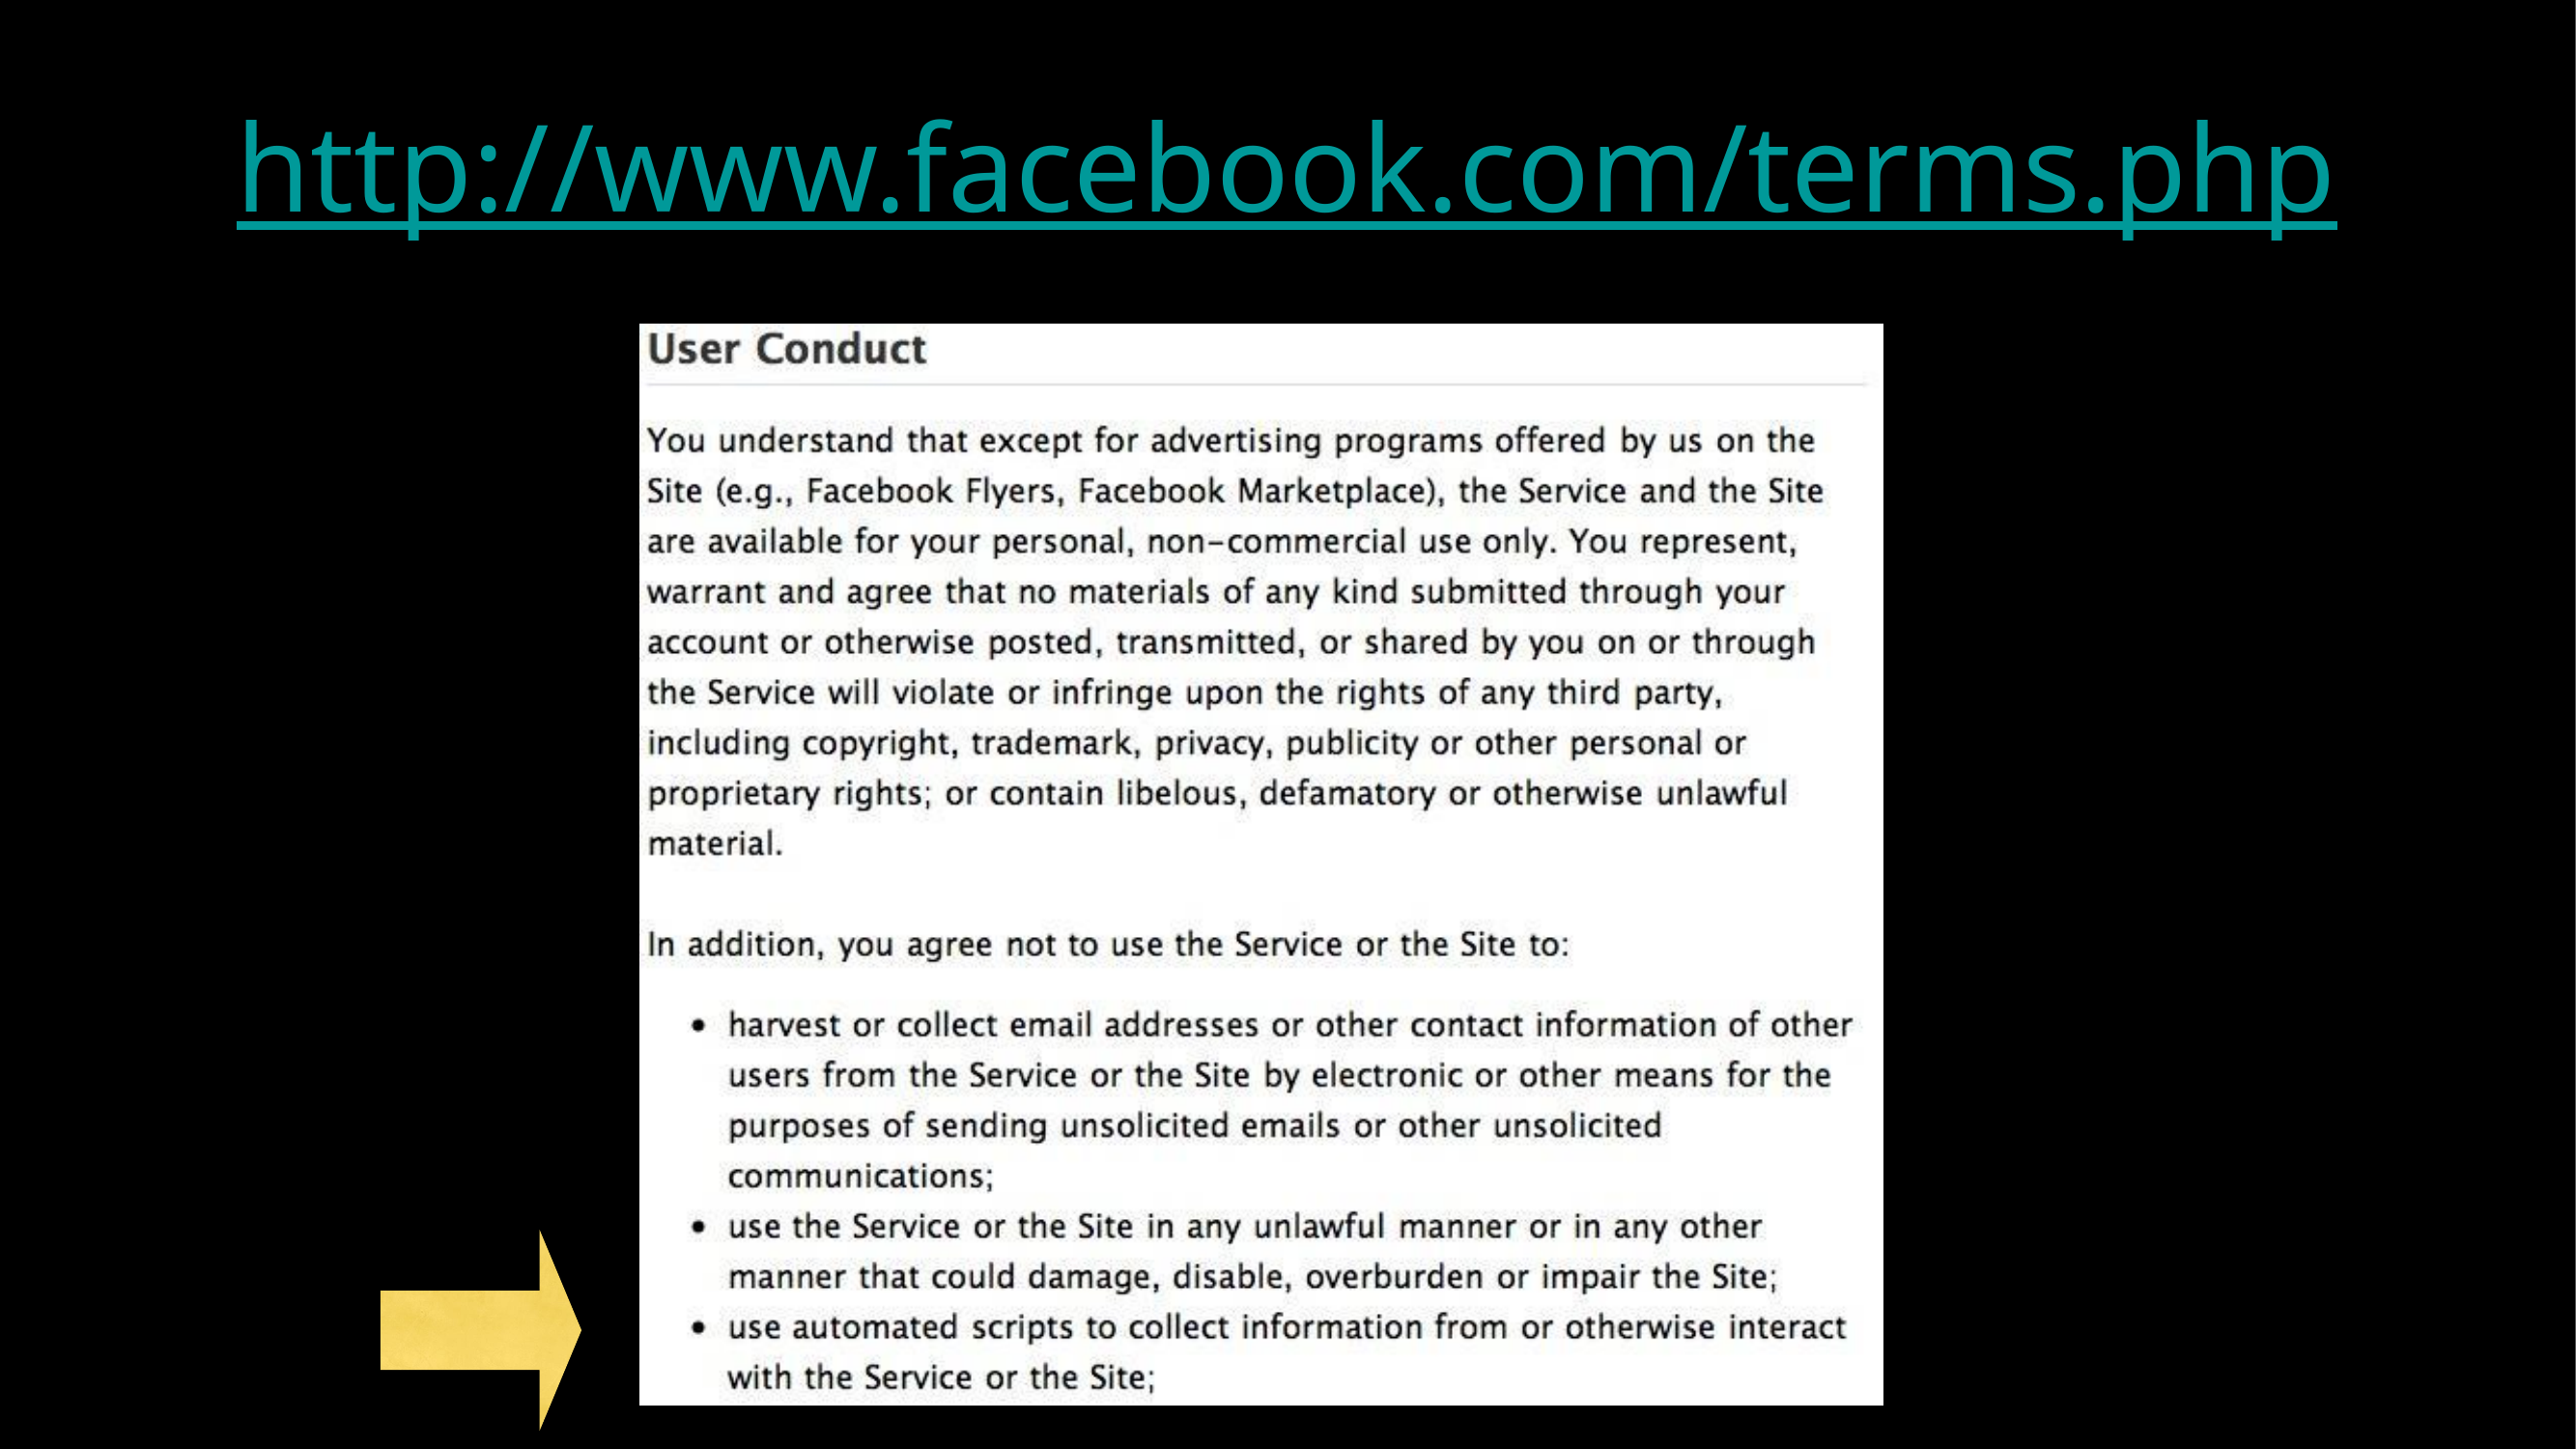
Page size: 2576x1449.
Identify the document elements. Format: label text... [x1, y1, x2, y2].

title http://www.facebook.com/terms.php [183, 38, 2391, 309]
picture [639, 324, 1884, 1406]
text_box [380, 1229, 582, 1432]
